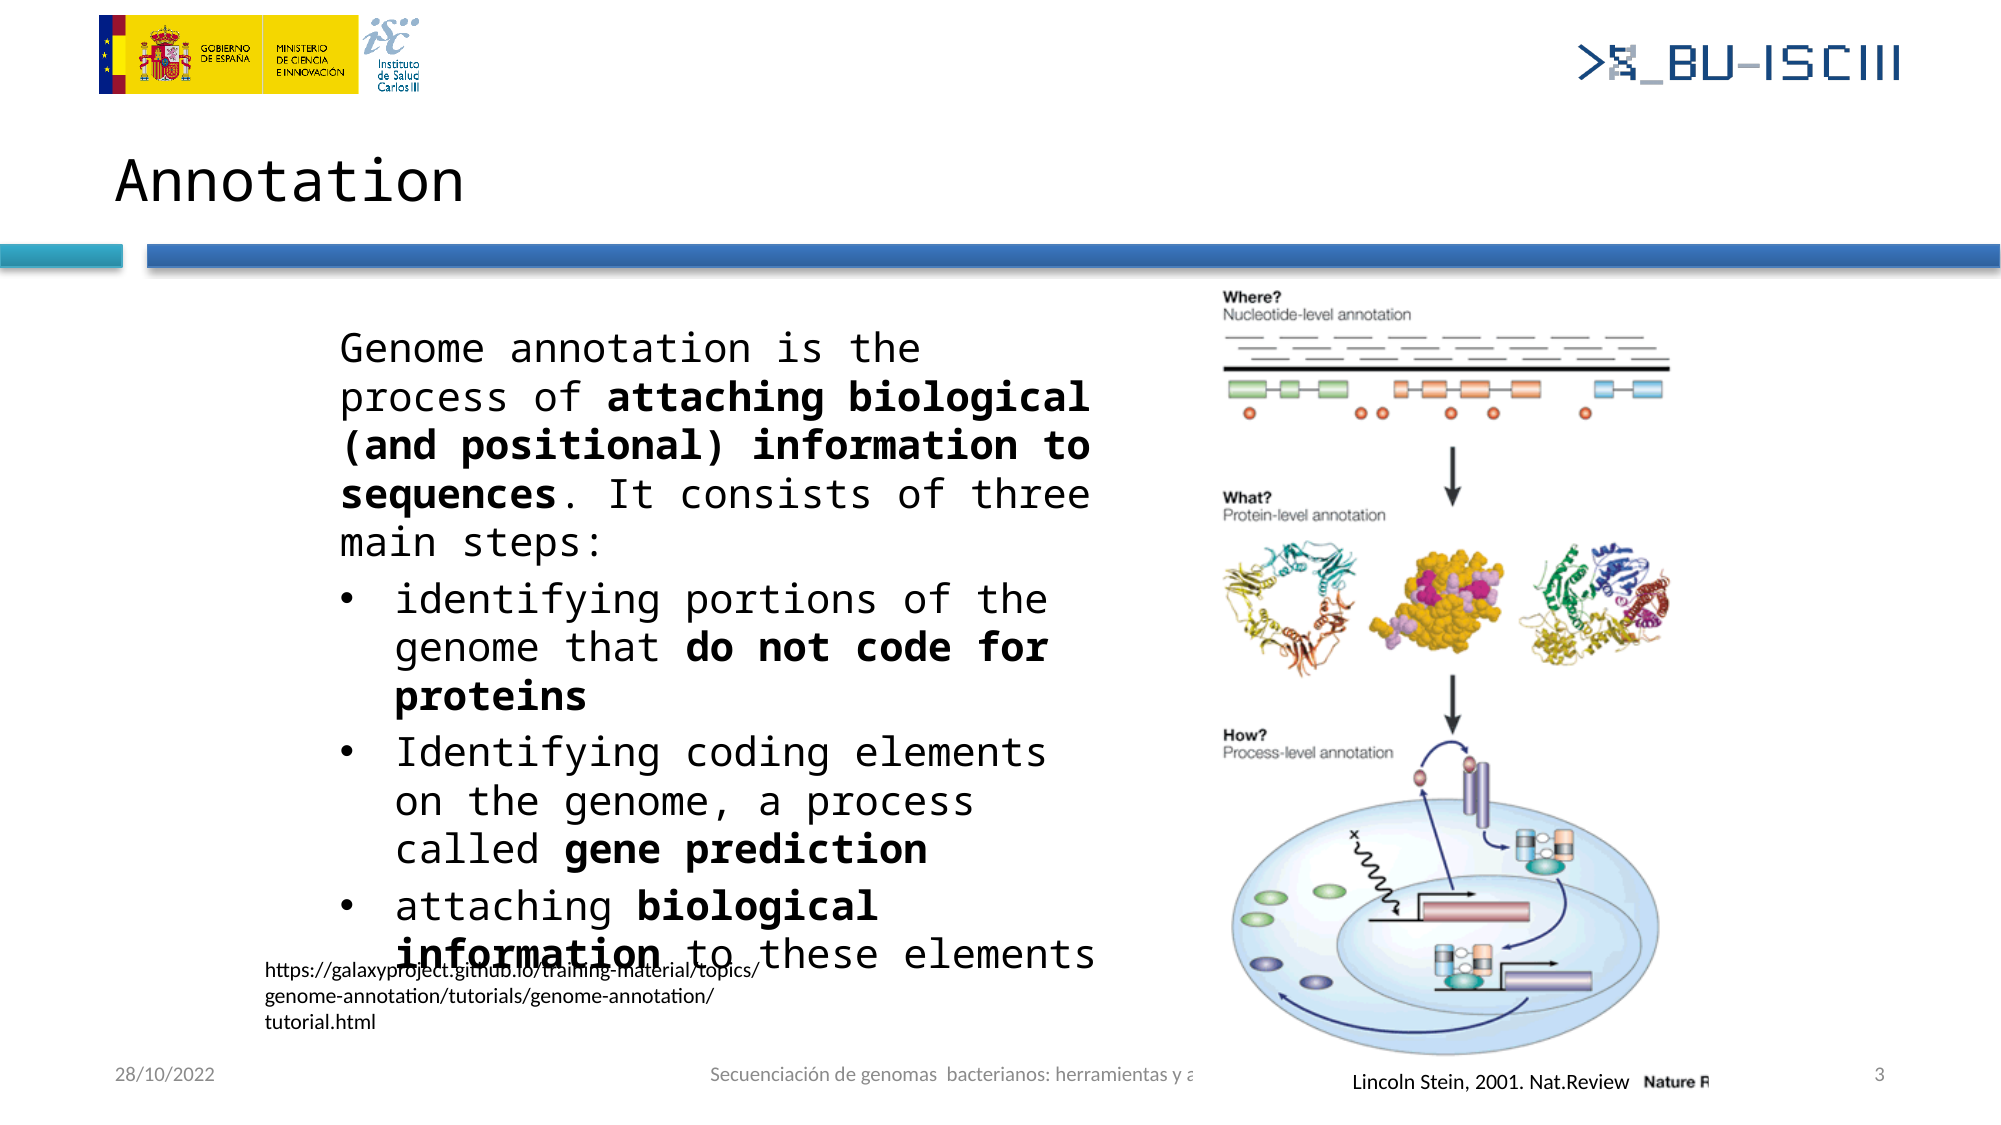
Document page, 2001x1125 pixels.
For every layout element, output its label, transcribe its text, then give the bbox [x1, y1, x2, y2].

picture [99, 15, 427, 94]
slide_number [99, 1042, 567, 1103]
list Genome annotation is the process of attaching biological (and positional) information to sequences. It consists of three main steps: identifying portions of the genome that do not code for proteins Identifying coding elements on the genome, a process called gene prediction attaching biological information to these elements [324, 314, 1119, 1005]
slide_number 3 [1714, 1042, 1900, 1103]
text_box https://galaxyproject.github.io/training-material/topics/genome-annotation/tutorials/genome-annotation/tutorial.html [249, 948, 841, 1068]
picture [1192, 281, 1709, 1102]
picture [1566, 15, 1914, 106]
title Annotation [99, 113, 1900, 244]
footer Secuenciación de genomas bacterianos: herramientas y aplicaciones [683, 1042, 1187, 1103]
